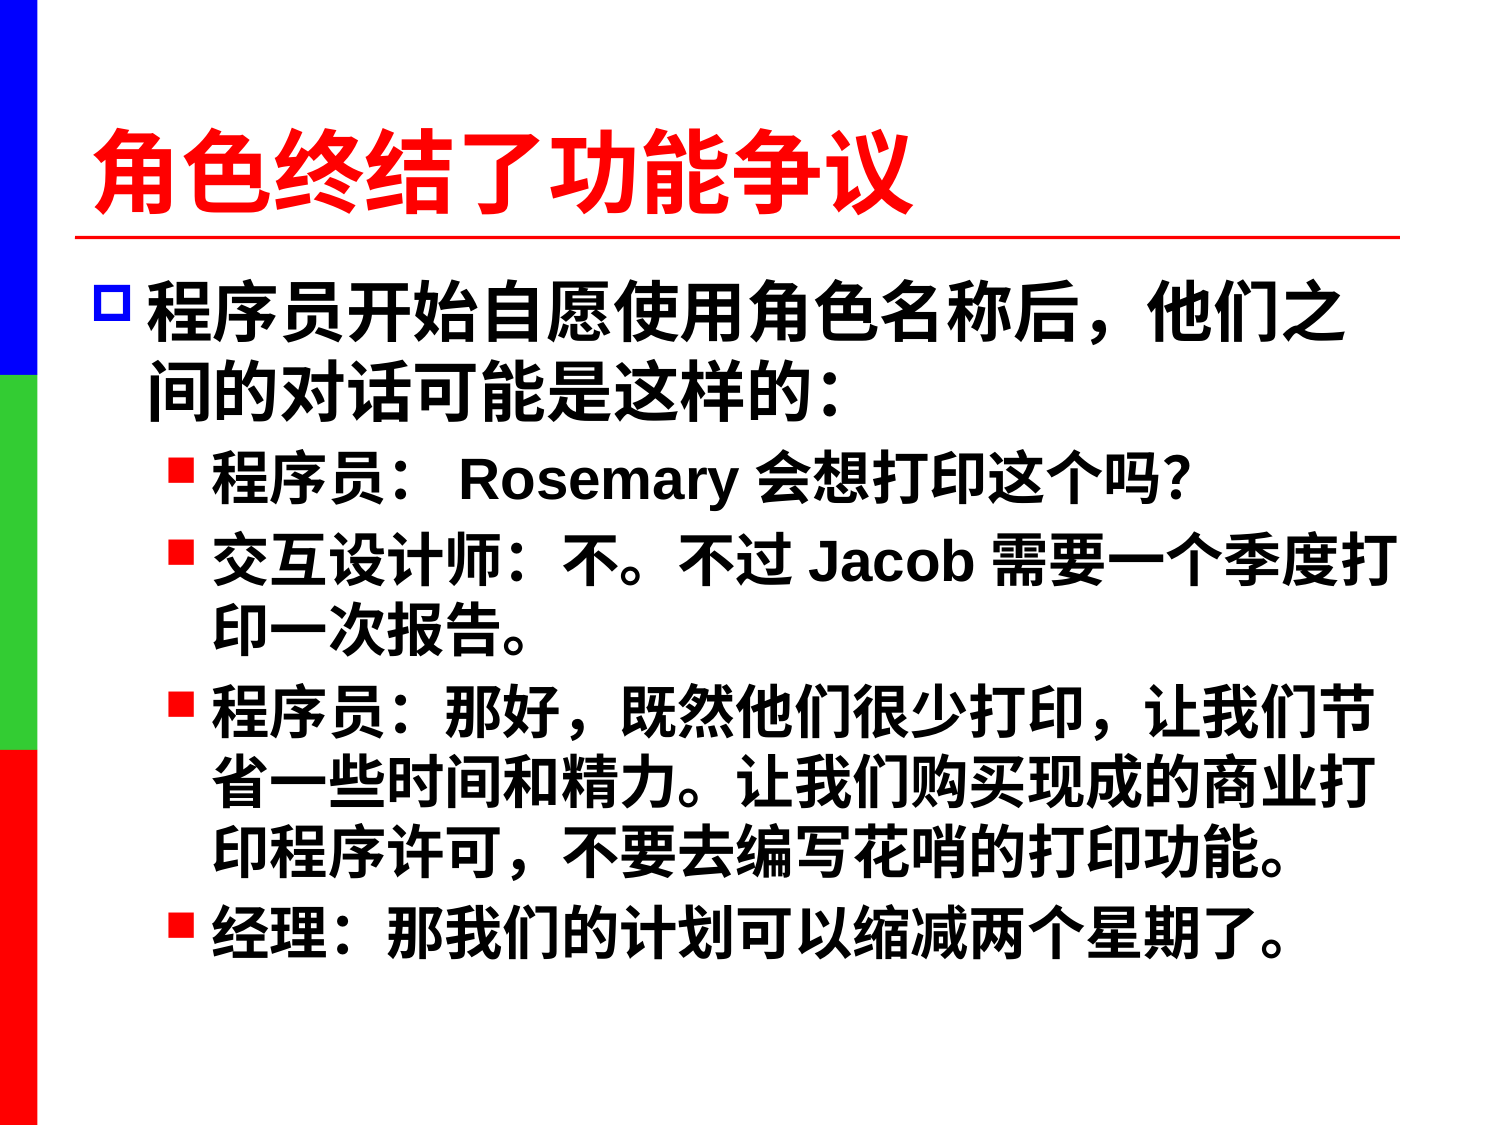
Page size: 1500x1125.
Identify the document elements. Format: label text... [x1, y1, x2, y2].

list 程序员开始自愿使用角色名称后，他们之间的对话可能是这样的： 程序员：Rosemary会想打印这个吗？ 交互设计师：不。不过Jacob需要一个季度打印一次报告。 程序员：那好，既然他们很少打印，让我们节省一些时间和精力。让我们购买现成的商业打印程序许可，不要去编写花哨的打印功能。 经理：那我们的计划可以缩减两个星期了。 [74, 262, 1426, 1006]
title 角色终结了功能争议 [74, 45, 1426, 233]
